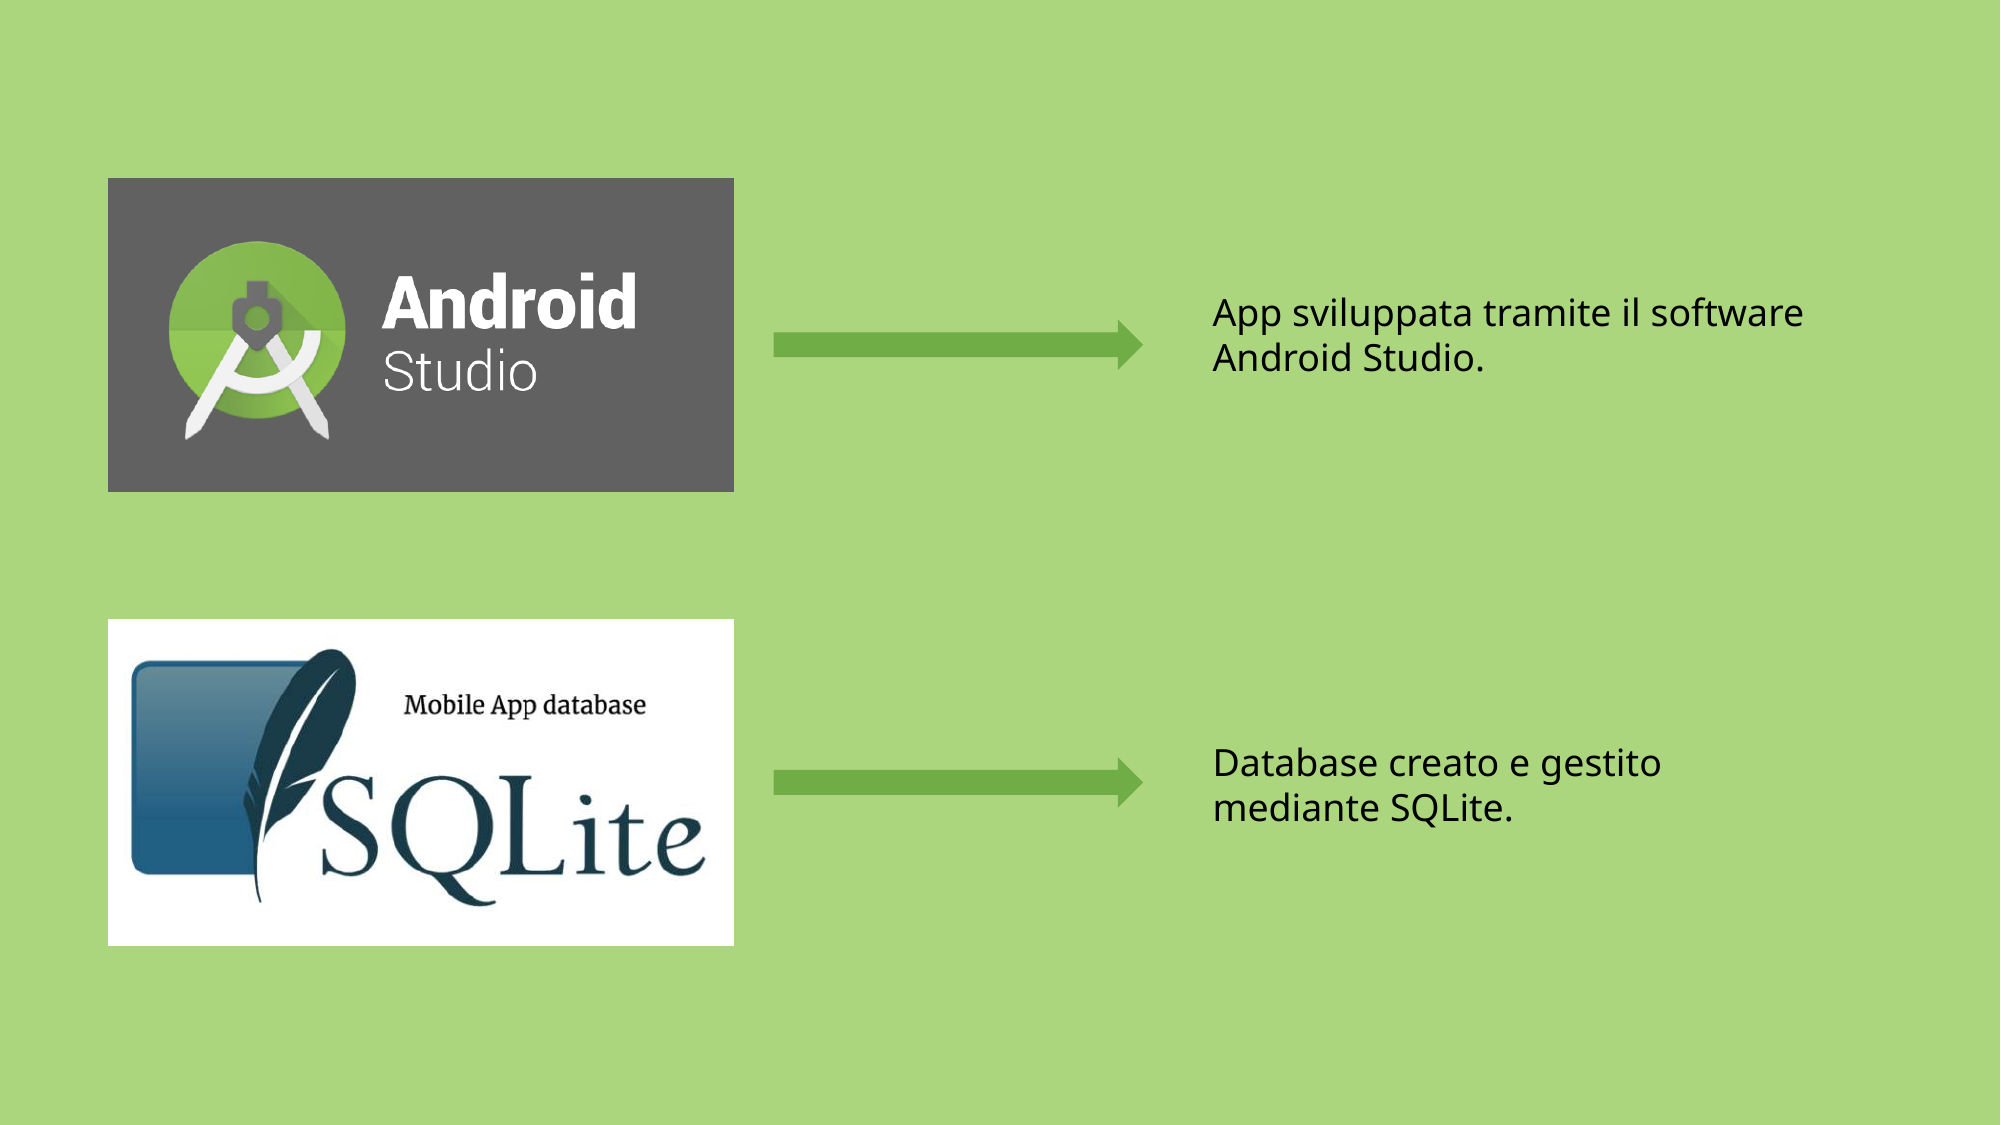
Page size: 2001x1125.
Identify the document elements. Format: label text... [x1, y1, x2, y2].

text_box [773, 319, 1144, 370]
picture [108, 178, 734, 492]
text_box [773, 757, 1144, 808]
text_box App sviluppata tramite il software Android Studio. [1197, 281, 1841, 387]
text_box Database creato e gestito mediante SQLite. [1197, 731, 1823, 837]
picture [108, 618, 734, 946]
